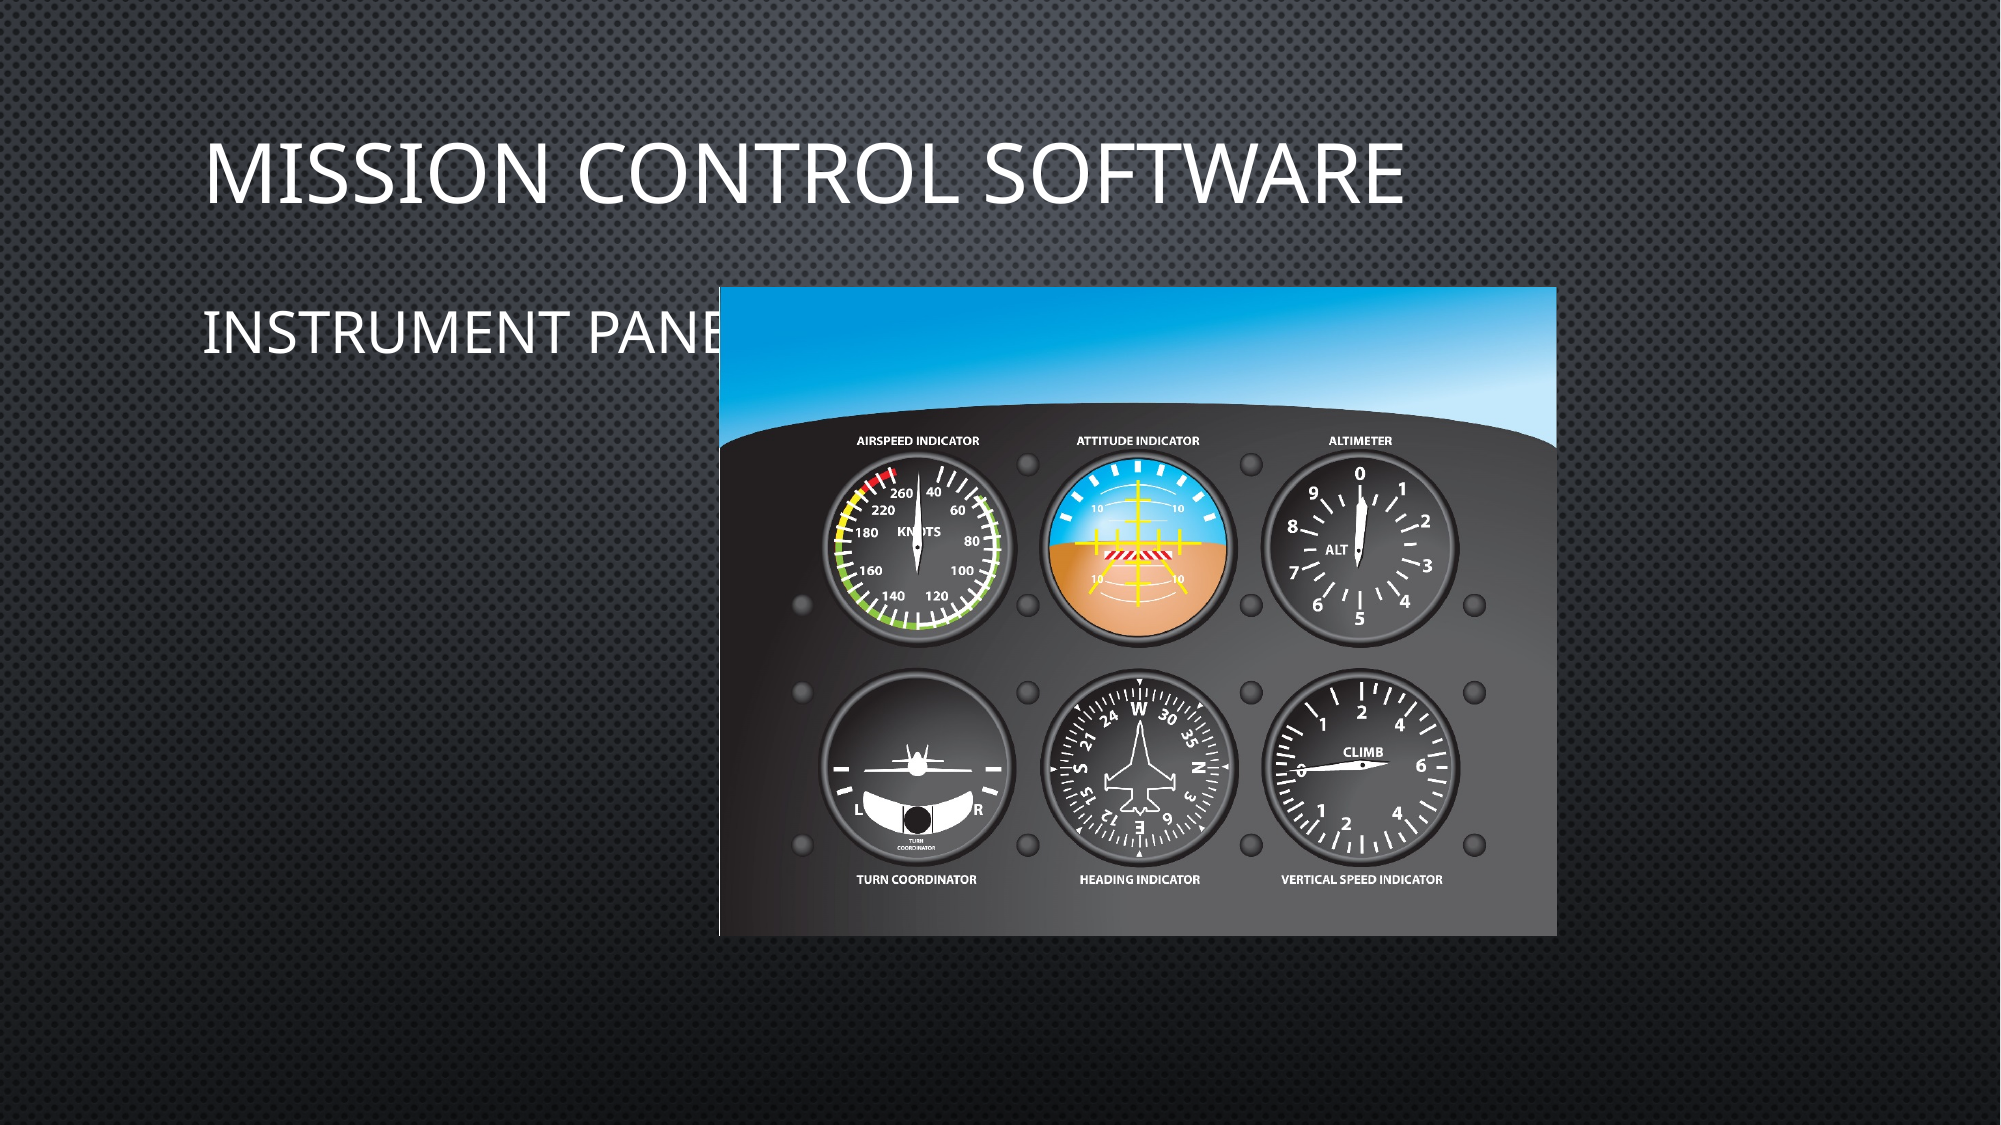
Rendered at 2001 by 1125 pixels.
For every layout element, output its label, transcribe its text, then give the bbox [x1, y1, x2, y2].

list Instrument Panel [187, 287, 1813, 960]
picture [719, 287, 1557, 936]
title Mission Control Software [187, 99, 1813, 240]
